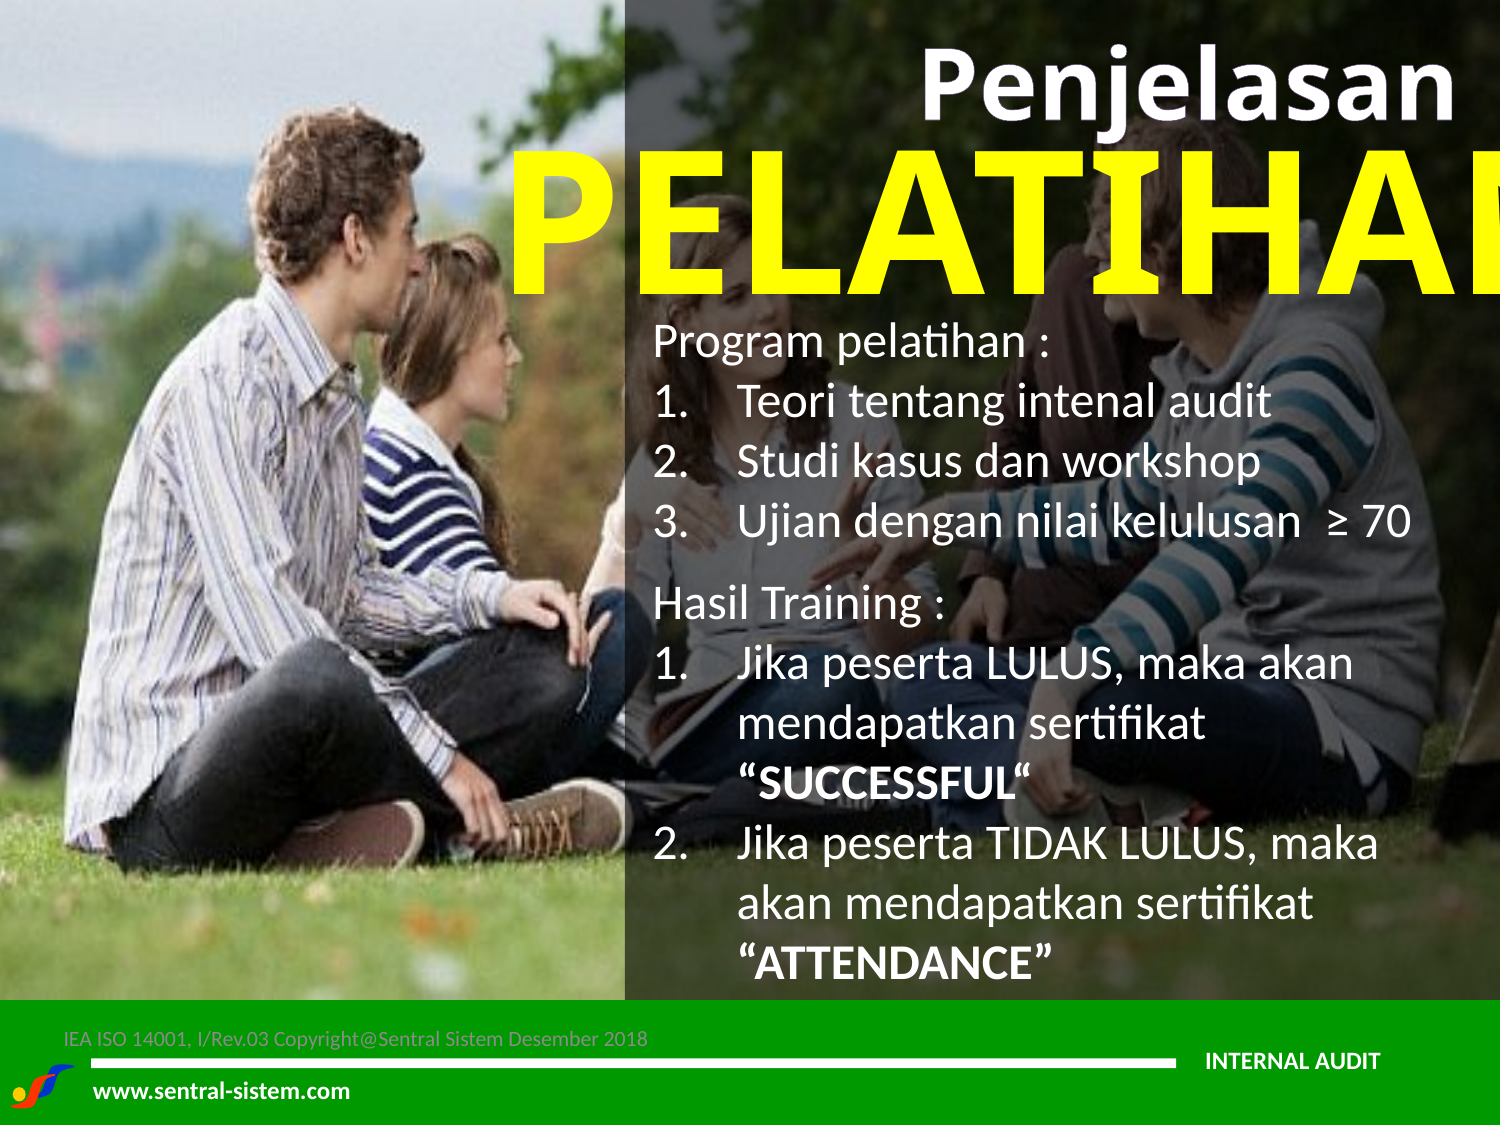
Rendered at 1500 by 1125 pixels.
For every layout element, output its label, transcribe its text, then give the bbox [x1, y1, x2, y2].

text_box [10, 1058, 1177, 1110]
footer IEA ISO 14001, I/Rev.03 Copyright@Sentral Sistem Desember 2018 [0, 1008, 750, 1068]
text_box INTERNAL AUDIT [1190, 1037, 1397, 1083]
picture [0, 0, 1500, 1001]
